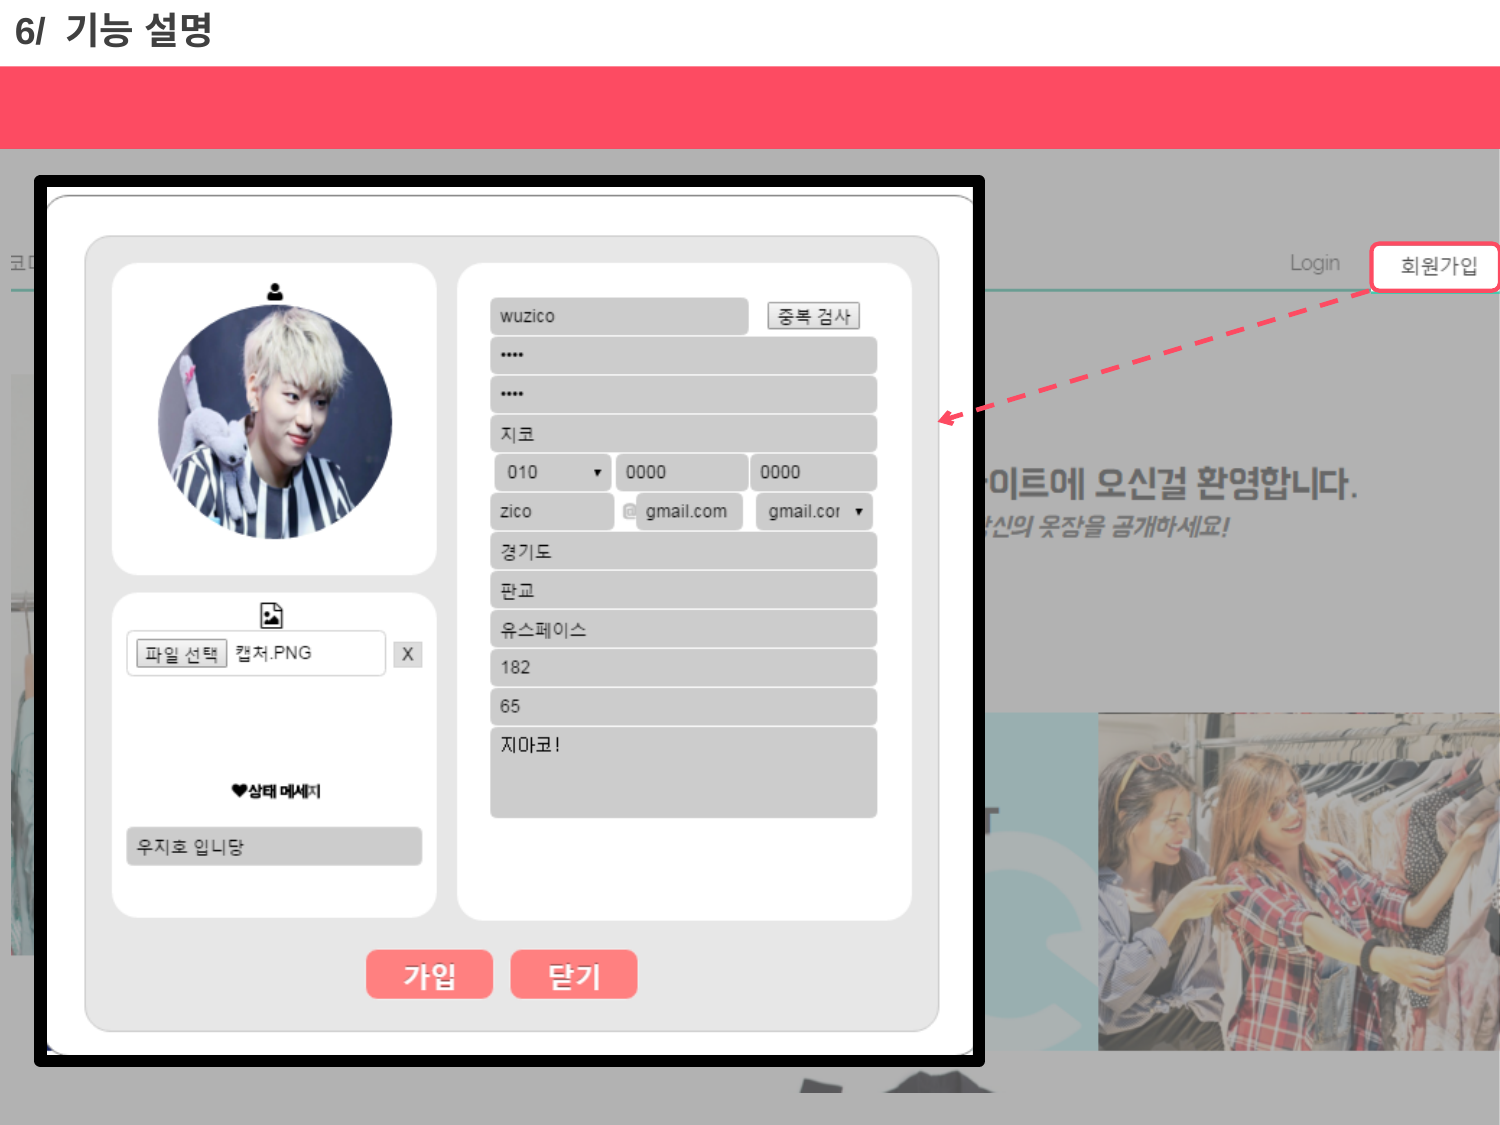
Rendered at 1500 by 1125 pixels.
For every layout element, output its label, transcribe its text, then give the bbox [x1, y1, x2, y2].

text_box 2) 회원 가입 [0, 64, 1500, 147]
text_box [937, 290, 1370, 423]
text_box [1370, 243, 1500, 294]
text_box 6/ 기능 설명 [0, 0, 502, 105]
text_box [0, 147, 1500, 1125]
picture [11, 172, 1500, 1093]
